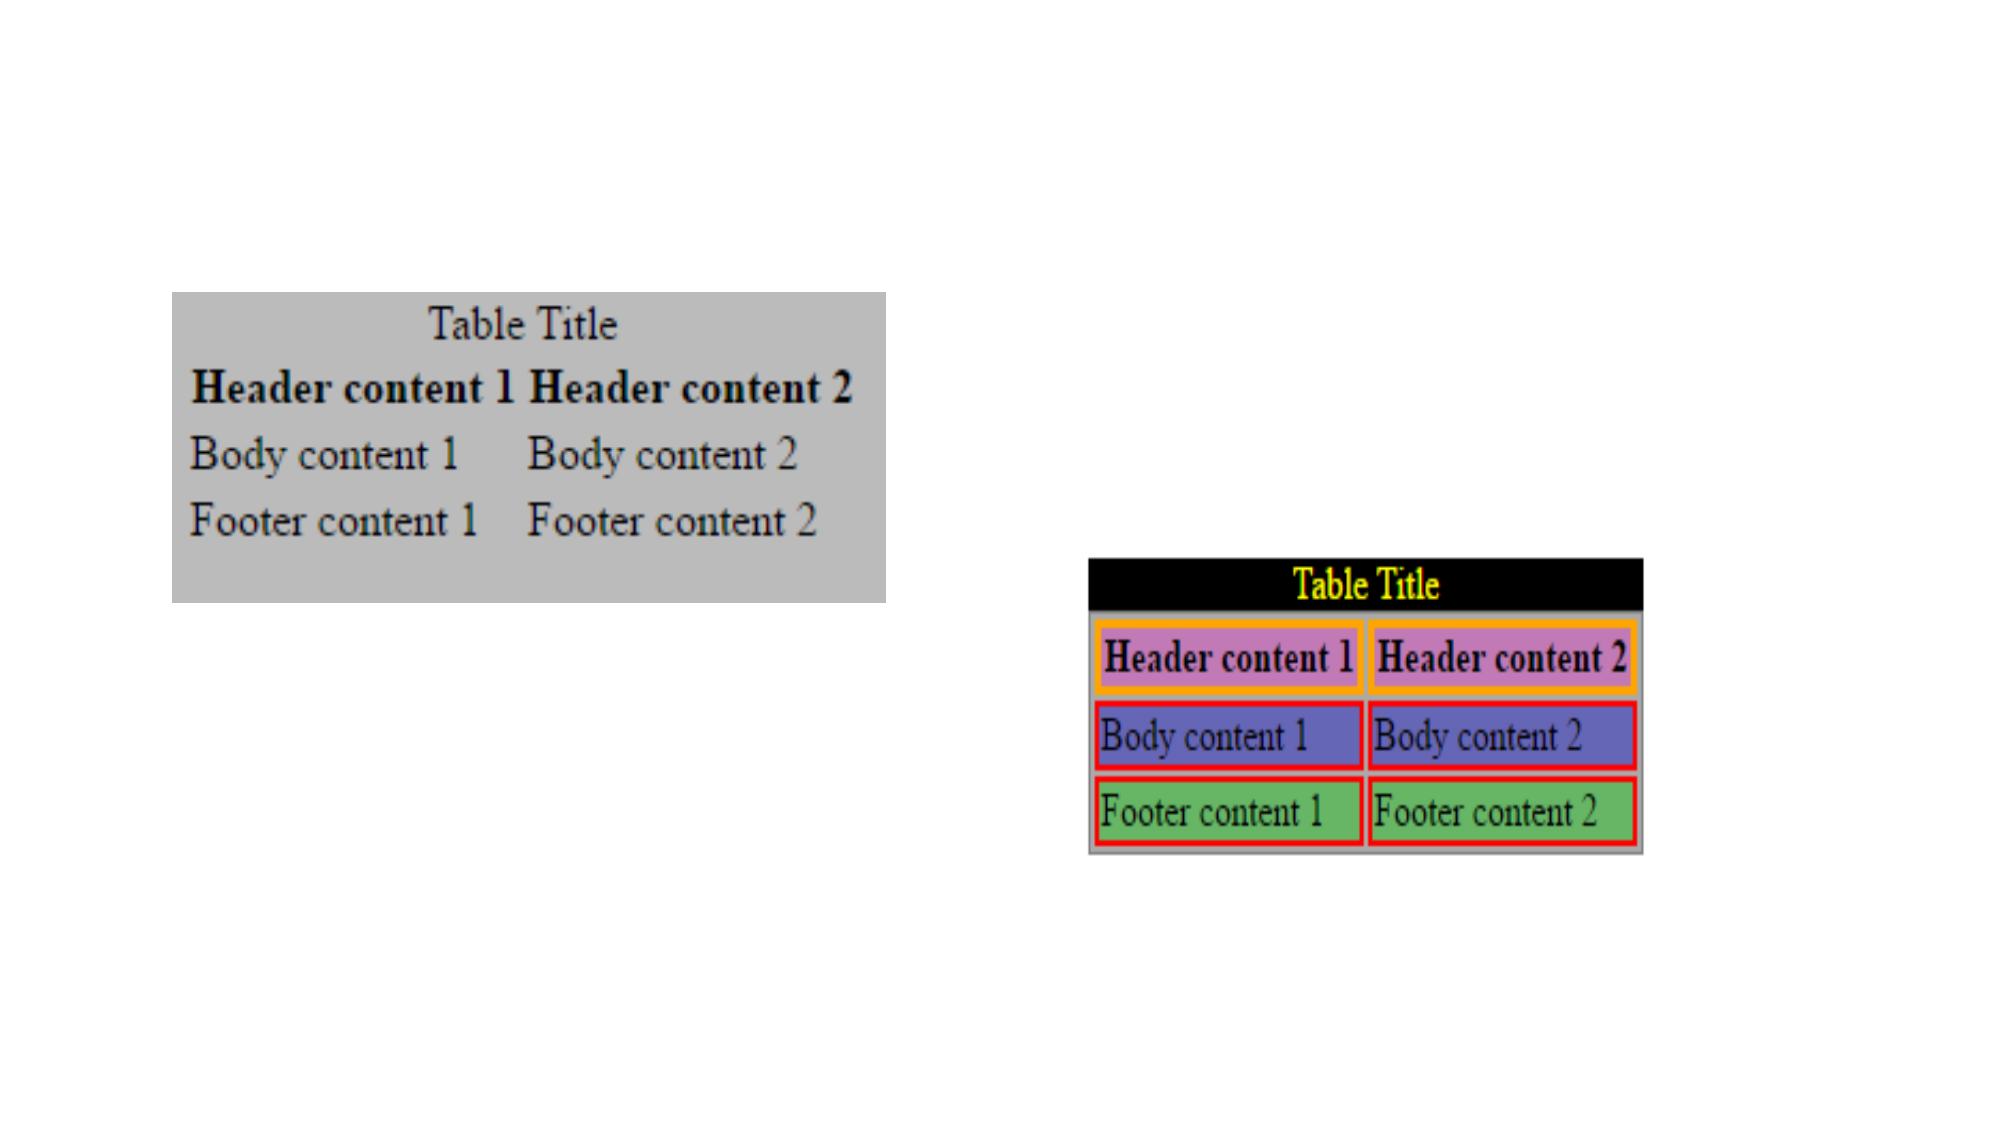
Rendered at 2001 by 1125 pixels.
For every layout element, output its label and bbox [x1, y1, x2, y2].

picture [1074, 536, 1659, 879]
list [172, 292, 886, 603]
